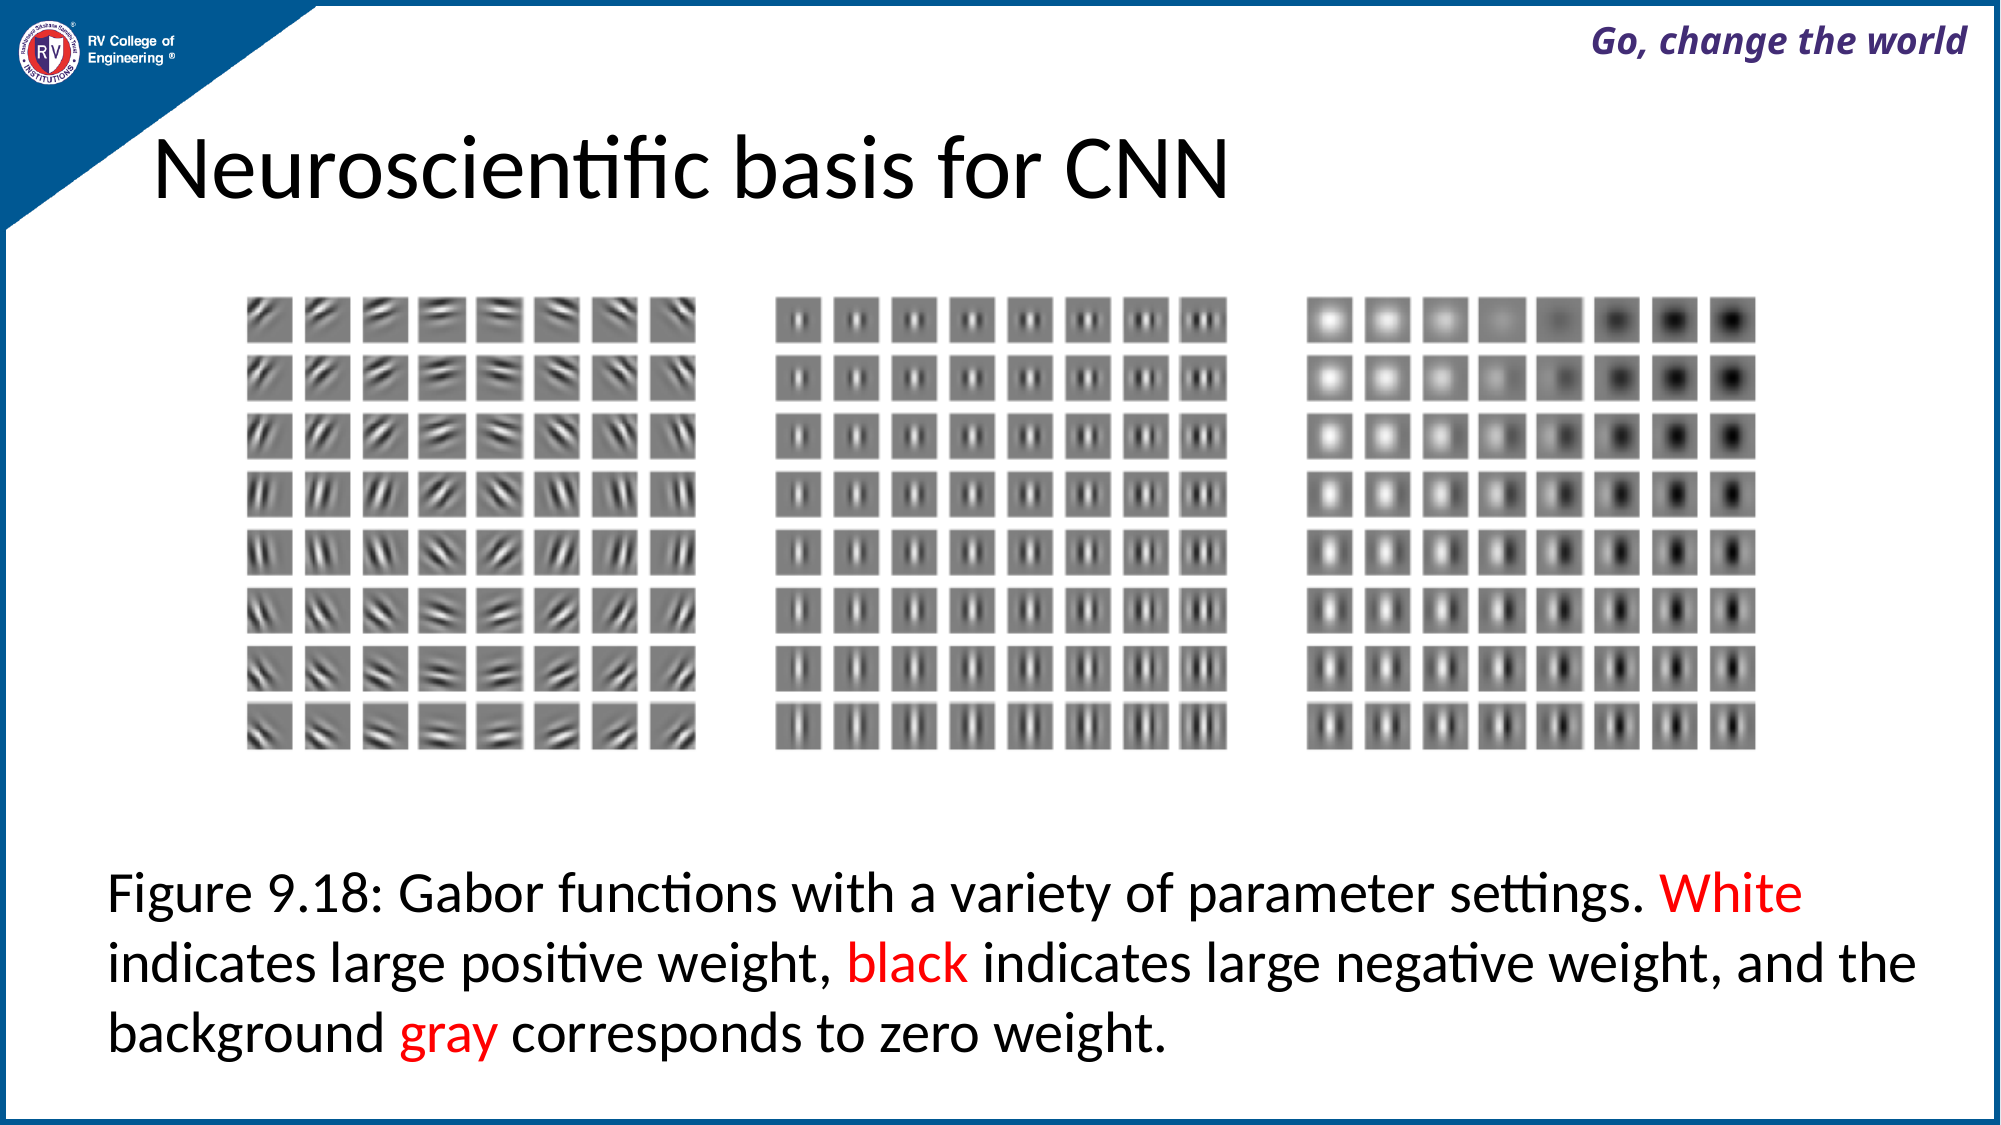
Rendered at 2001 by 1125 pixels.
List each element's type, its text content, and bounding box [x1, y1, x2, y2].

text_box Figure 9.18: Gabor functions with a variety of parameter settings. White indicates large positive weight, black indicates large negative weight, and the background gray corresponds to zero weight. [92, 846, 1941, 1072]
title Neuroscientific basis for CNN [137, 59, 1863, 278]
picture [2, 6, 316, 232]
picture [234, 286, 1766, 767]
